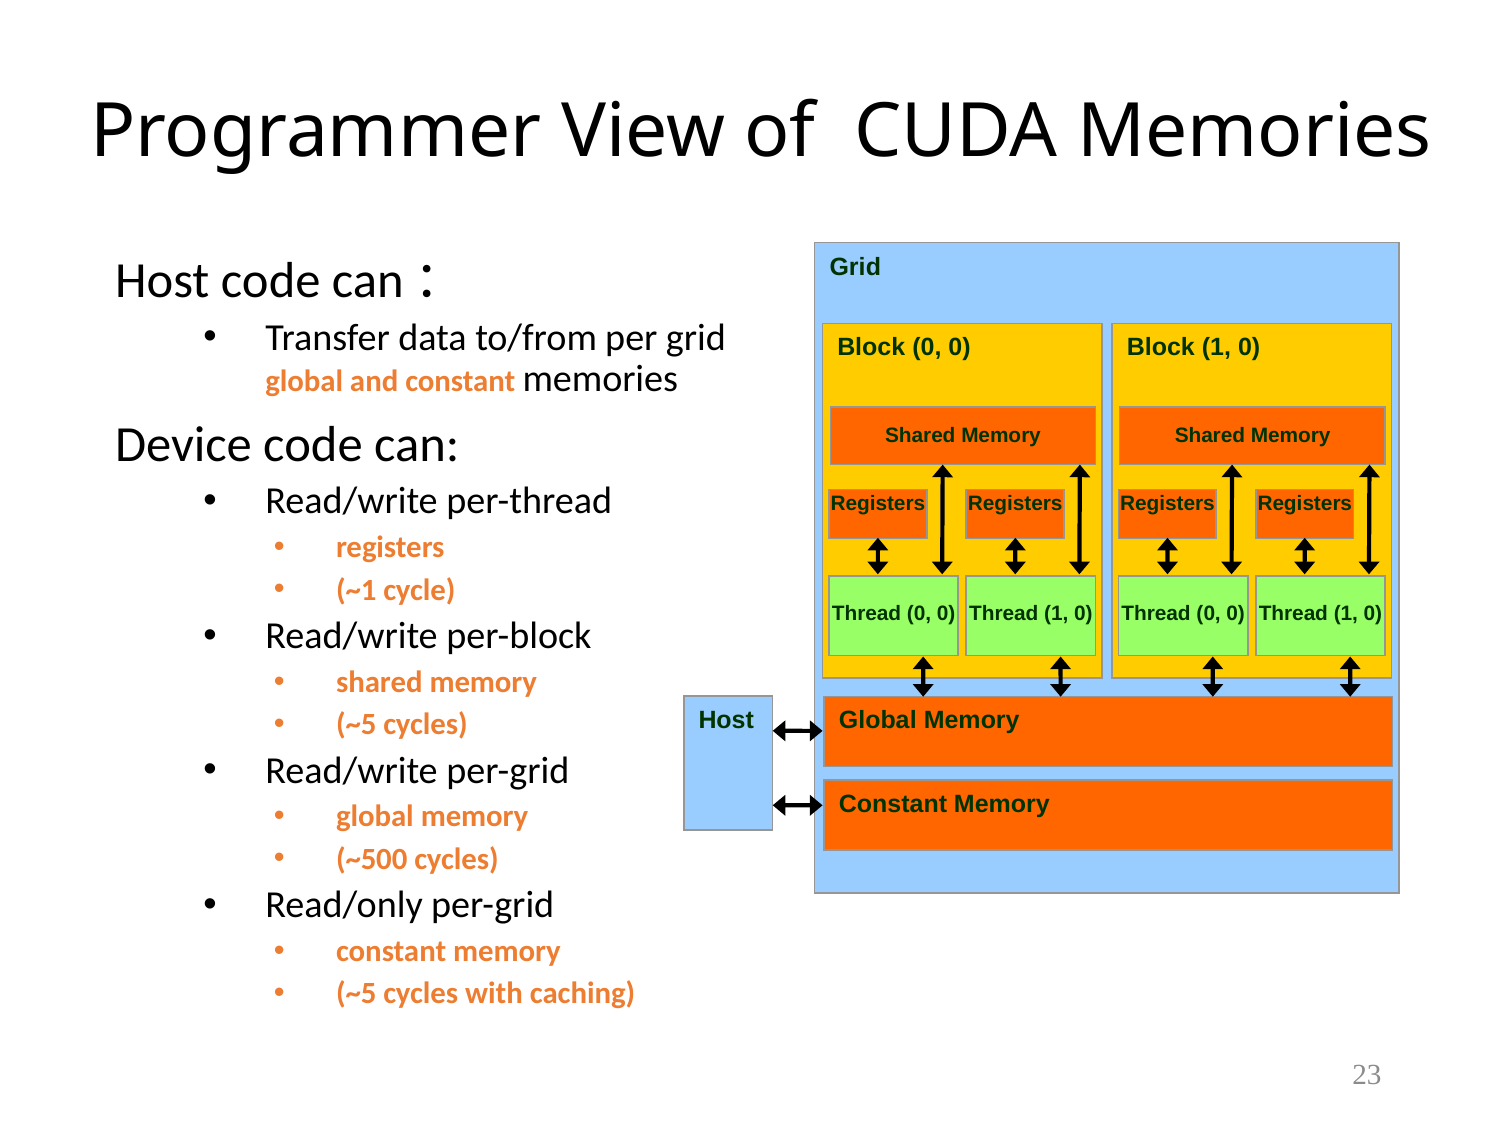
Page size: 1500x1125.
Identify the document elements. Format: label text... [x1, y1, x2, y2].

list Host code can： Transfer data to/from per grid global and constant memories Device code can: Read/write per-thread registers (~1 cycle) Read/write per-block shared memory (~5 cycles) Read/write per-grid global memory (~500 cycles) Read/only per-grid constant memory (~5 cycles with caching) [100, 246, 745, 1043]
title Programmer View of CUDA Memories [75, 45, 1500, 220]
slide_number 23 [1059, 1042, 1397, 1103]
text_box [683, 242, 1400, 893]
